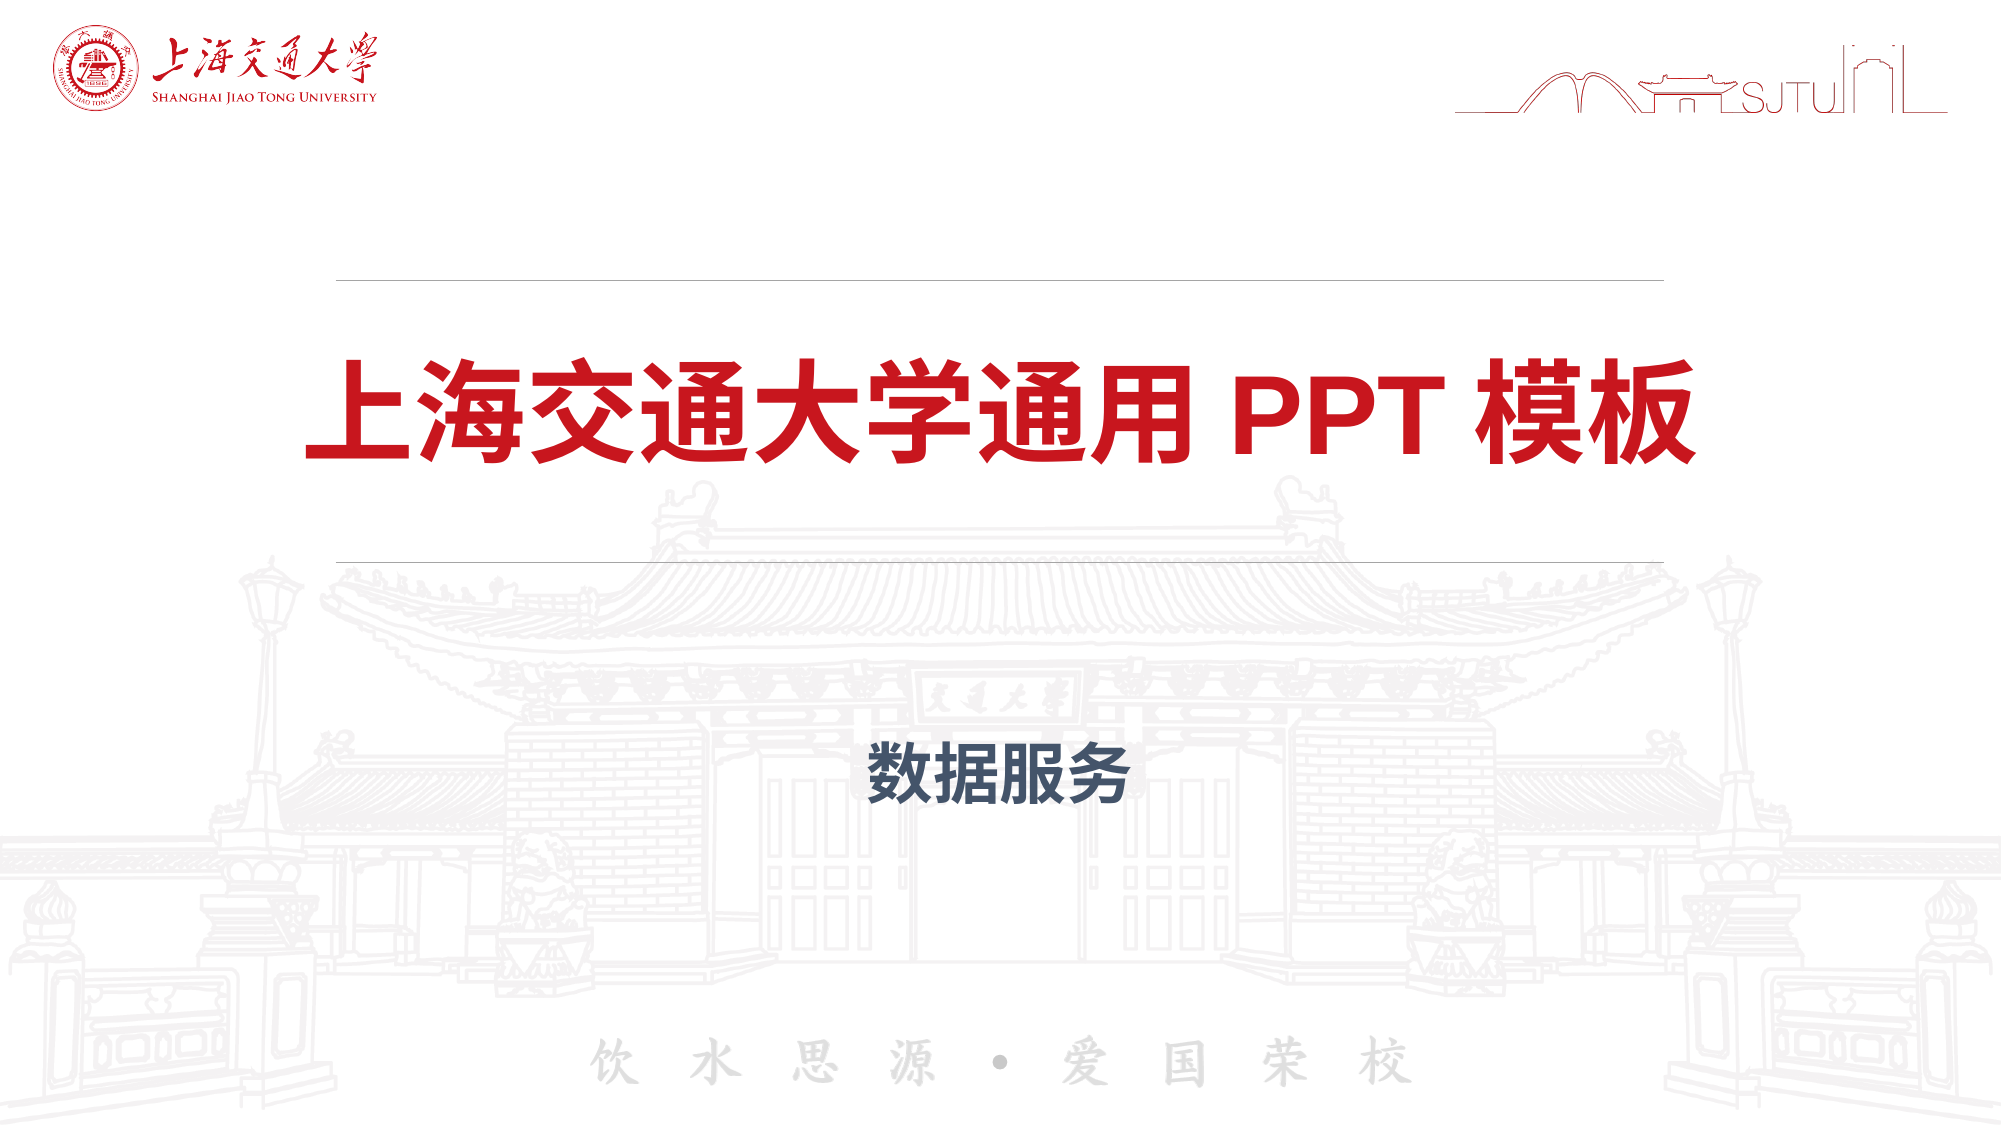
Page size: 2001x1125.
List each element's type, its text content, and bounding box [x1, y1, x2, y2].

picture [36, 8, 393, 126]
title 上海交通大学通用PPT模板 [230, 330, 1770, 505]
picture [1455, 45, 1948, 113]
list 数据服务 [661, 723, 1339, 822]
